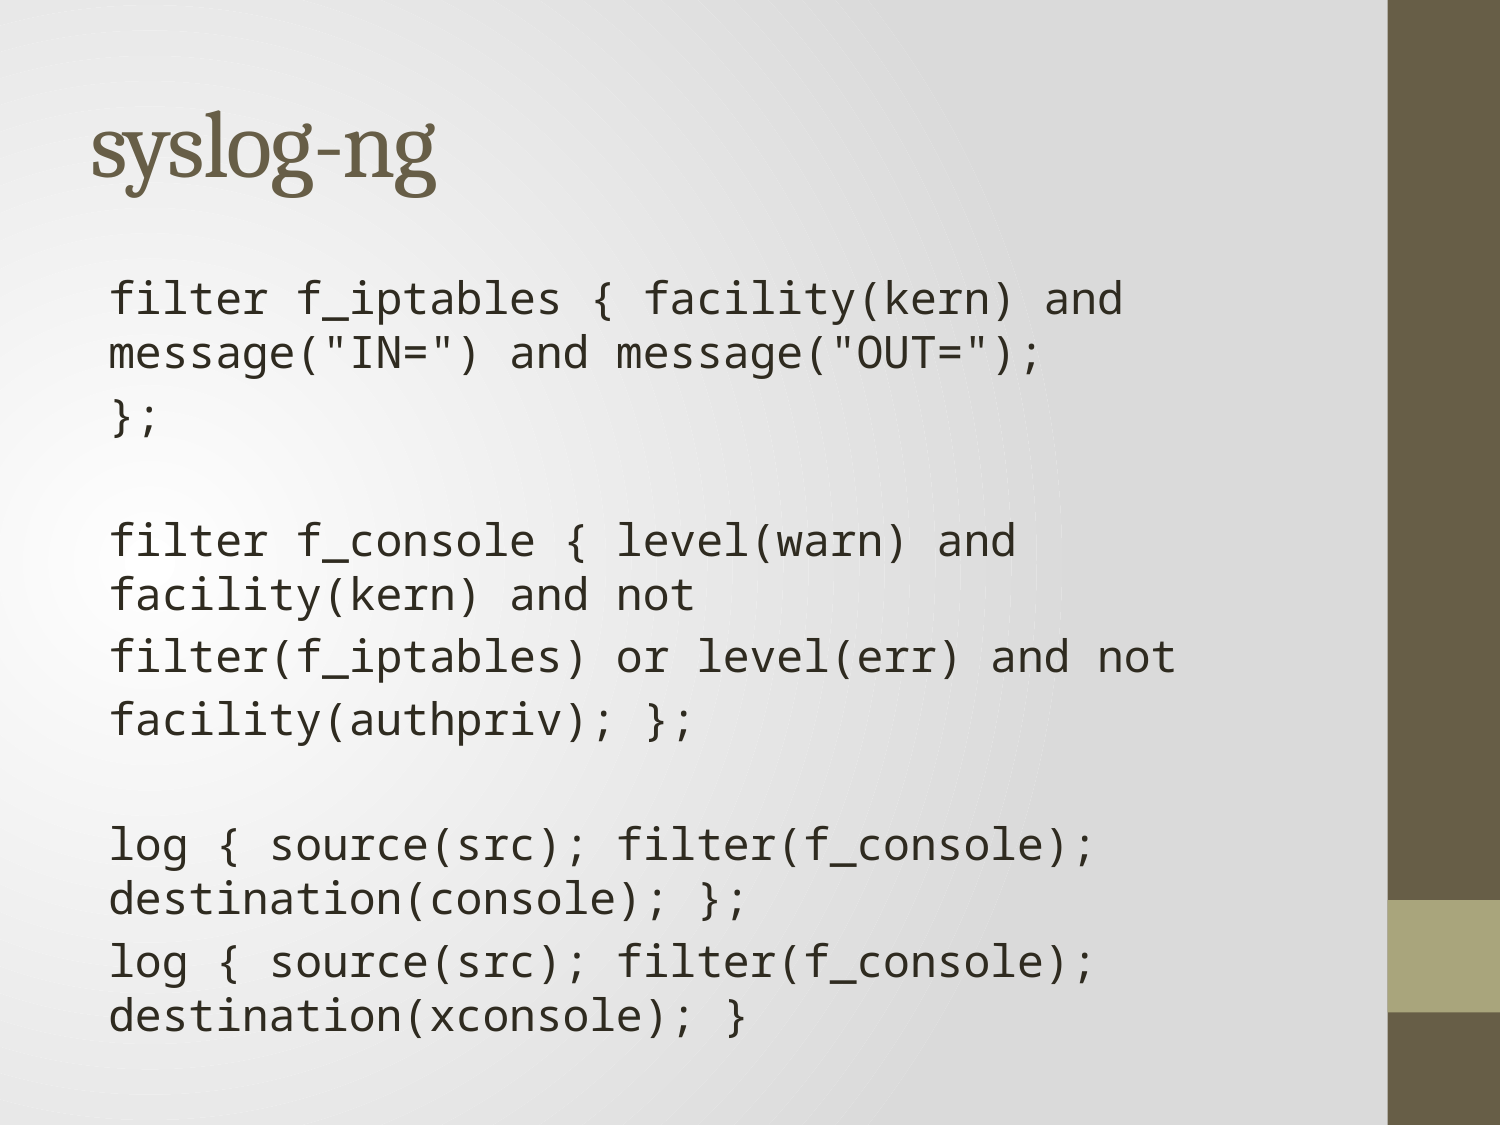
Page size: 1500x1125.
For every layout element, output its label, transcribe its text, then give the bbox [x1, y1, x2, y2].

list filter f_iptables { facility(kern) and message("IN=") and message("OUT="); }; filter f_console { level(warn) and facility(kern) and not filter(f_iptables) or level(err) and not facility(authpriv); }; log { source(src); filter(f_console); destination(console); }; log { source(src); filter(f_console); destination(xconsole); } [75, 262, 1325, 1050]
title syslog-ng [75, 45, 1325, 233]
